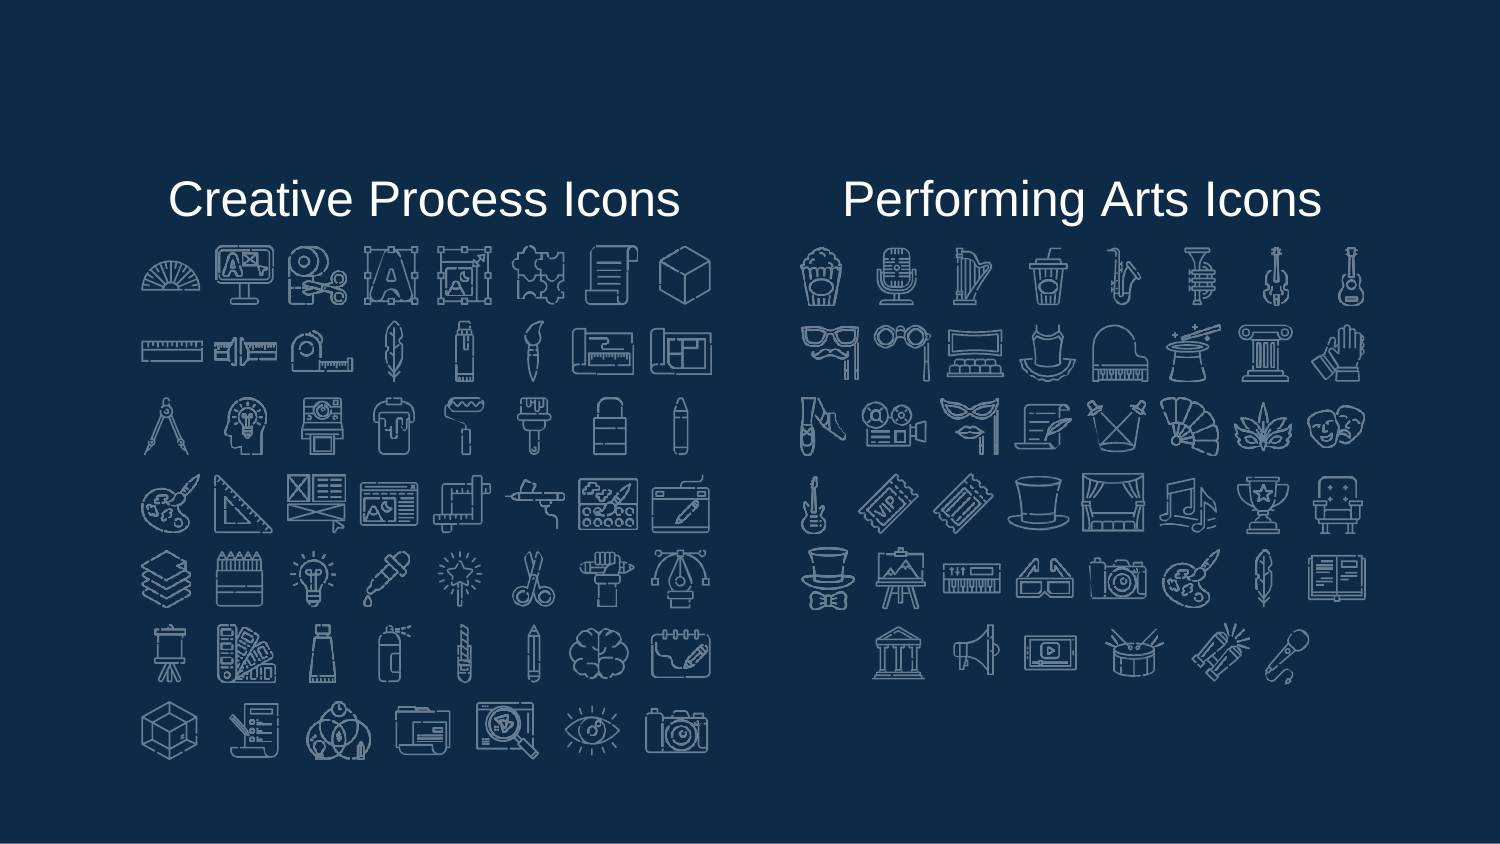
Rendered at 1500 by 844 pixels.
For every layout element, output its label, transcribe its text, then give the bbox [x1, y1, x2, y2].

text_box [857, 473, 920, 535]
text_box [372, 397, 416, 456]
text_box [228, 702, 279, 759]
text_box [579, 551, 635, 608]
text_box [444, 397, 485, 444]
text_box [1191, 486, 1217, 533]
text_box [1307, 554, 1367, 603]
text_box [141, 260, 201, 291]
text_box [385, 320, 404, 382]
picture [287, 245, 348, 306]
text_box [875, 547, 927, 610]
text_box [1236, 476, 1290, 535]
text_box [871, 626, 925, 680]
text_box [1264, 629, 1310, 685]
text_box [1028, 247, 1069, 306]
picture [289, 551, 336, 608]
text_box [457, 624, 472, 684]
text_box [873, 324, 932, 382]
picture [800, 326, 859, 381]
text_box [953, 247, 993, 306]
text_box [516, 397, 552, 455]
title Performing Arts Icons [840, 164, 1325, 308]
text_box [291, 330, 354, 373]
text_box [524, 320, 544, 382]
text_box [1014, 403, 1073, 450]
picture [214, 337, 277, 366]
picture [800, 547, 855, 610]
text_box [364, 246, 419, 305]
text_box [141, 701, 198, 761]
picture [1161, 549, 1221, 608]
text_box Creative Process Icons [165, 164, 684, 227]
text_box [571, 327, 634, 375]
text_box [932, 473, 994, 535]
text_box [359, 481, 419, 527]
text_box [1184, 247, 1216, 306]
picture [1307, 405, 1366, 448]
text_box [942, 563, 1001, 570]
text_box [584, 245, 638, 306]
text_box [876, 247, 917, 306]
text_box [1088, 557, 1147, 600]
picture [308, 624, 336, 683]
picture [363, 550, 410, 607]
text_box [942, 572, 1001, 594]
picture [1338, 247, 1365, 306]
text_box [1165, 324, 1221, 383]
text_box [955, 567, 960, 576]
text_box [1092, 324, 1149, 382]
text_box [960, 567, 966, 576]
text_box [1106, 247, 1142, 306]
picture [578, 478, 638, 530]
text_box [143, 397, 189, 456]
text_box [1087, 400, 1146, 453]
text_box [454, 320, 475, 383]
picture [505, 478, 565, 529]
text_box [569, 627, 629, 680]
picture [801, 476, 827, 535]
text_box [511, 245, 565, 306]
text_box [658, 245, 712, 306]
picture [800, 397, 847, 456]
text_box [437, 245, 492, 306]
text_box [948, 329, 1003, 357]
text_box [377, 624, 411, 683]
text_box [213, 474, 273, 534]
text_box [475, 701, 540, 760]
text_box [511, 551, 556, 607]
picture [141, 474, 200, 534]
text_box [1255, 549, 1273, 608]
text_box [1007, 476, 1070, 531]
text_box [953, 624, 1000, 675]
picture [1160, 397, 1219, 456]
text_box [395, 705, 451, 756]
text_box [861, 401, 927, 447]
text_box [153, 624, 186, 683]
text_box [300, 397, 344, 456]
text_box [1191, 623, 1251, 682]
text_box [141, 340, 203, 362]
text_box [1312, 476, 1364, 535]
text_box [970, 567, 994, 576]
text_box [651, 474, 711, 534]
text_box [1159, 477, 1199, 522]
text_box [650, 629, 711, 679]
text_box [564, 705, 621, 756]
text_box [673, 397, 689, 456]
text_box [527, 624, 541, 683]
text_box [1238, 324, 1294, 383]
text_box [649, 327, 712, 375]
text_box [1019, 324, 1077, 383]
picture [800, 247, 842, 306]
picture [1234, 402, 1292, 451]
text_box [592, 397, 627, 456]
picture [141, 549, 192, 608]
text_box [1104, 628, 1164, 678]
picture [223, 396, 268, 456]
text_box [1081, 473, 1146, 532]
text_box [432, 474, 492, 534]
picture [216, 624, 276, 684]
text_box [644, 707, 709, 754]
picture [305, 701, 372, 760]
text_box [286, 474, 346, 534]
text_box [1311, 324, 1365, 382]
text_box [215, 551, 264, 607]
text_box [946, 358, 1005, 378]
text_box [214, 245, 275, 306]
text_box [1015, 558, 1075, 599]
text_box [446, 560, 474, 607]
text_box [1023, 635, 1078, 671]
picture [1262, 247, 1289, 306]
text_box [1159, 523, 1189, 528]
picture [940, 398, 1000, 455]
text_box [461, 435, 472, 456]
text_box [949, 567, 954, 576]
text_box [651, 549, 710, 609]
